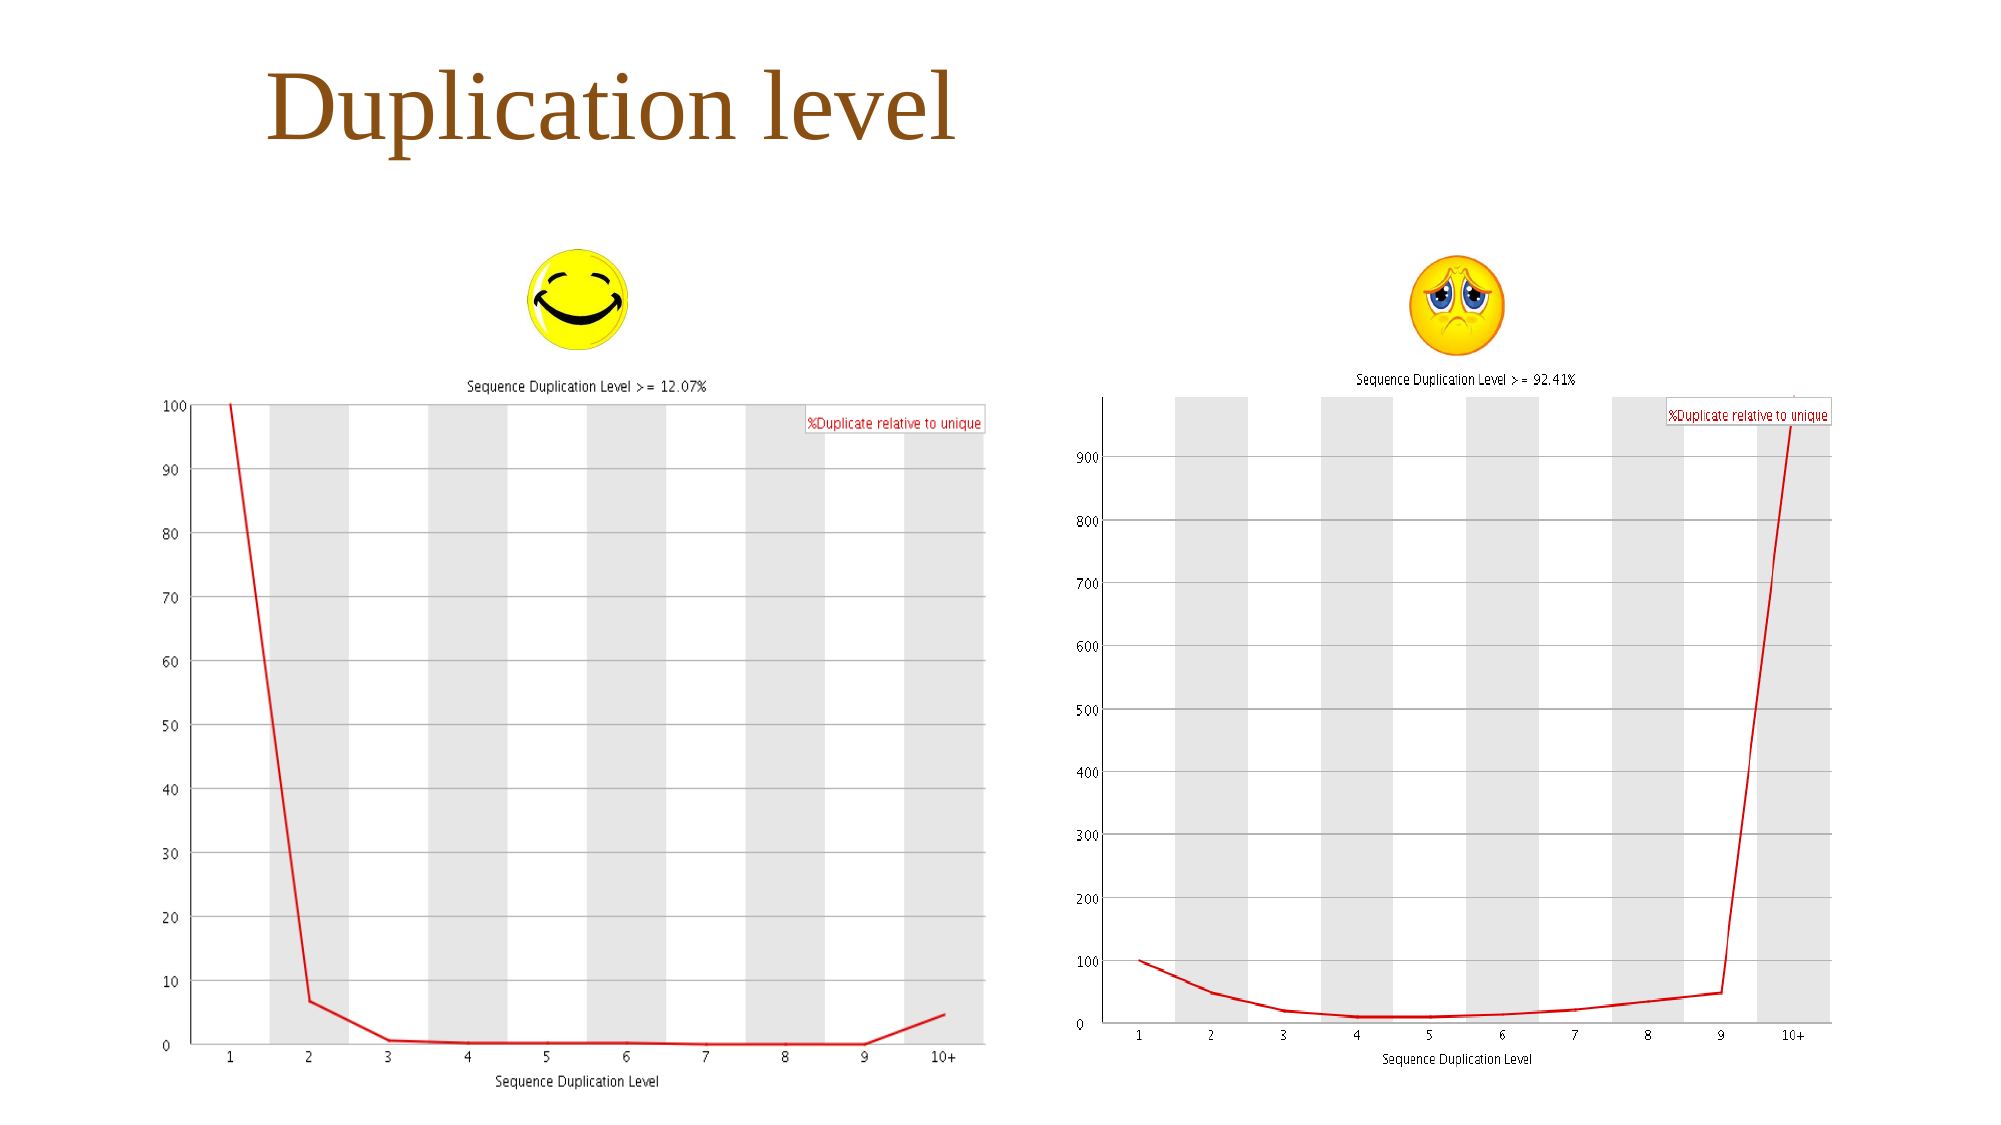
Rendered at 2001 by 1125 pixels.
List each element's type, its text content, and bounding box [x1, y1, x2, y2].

title Duplication level [265, 59, 1713, 209]
picture [160, 355, 995, 1093]
picture [527, 249, 628, 350]
picture [1074, 255, 1840, 1071]
